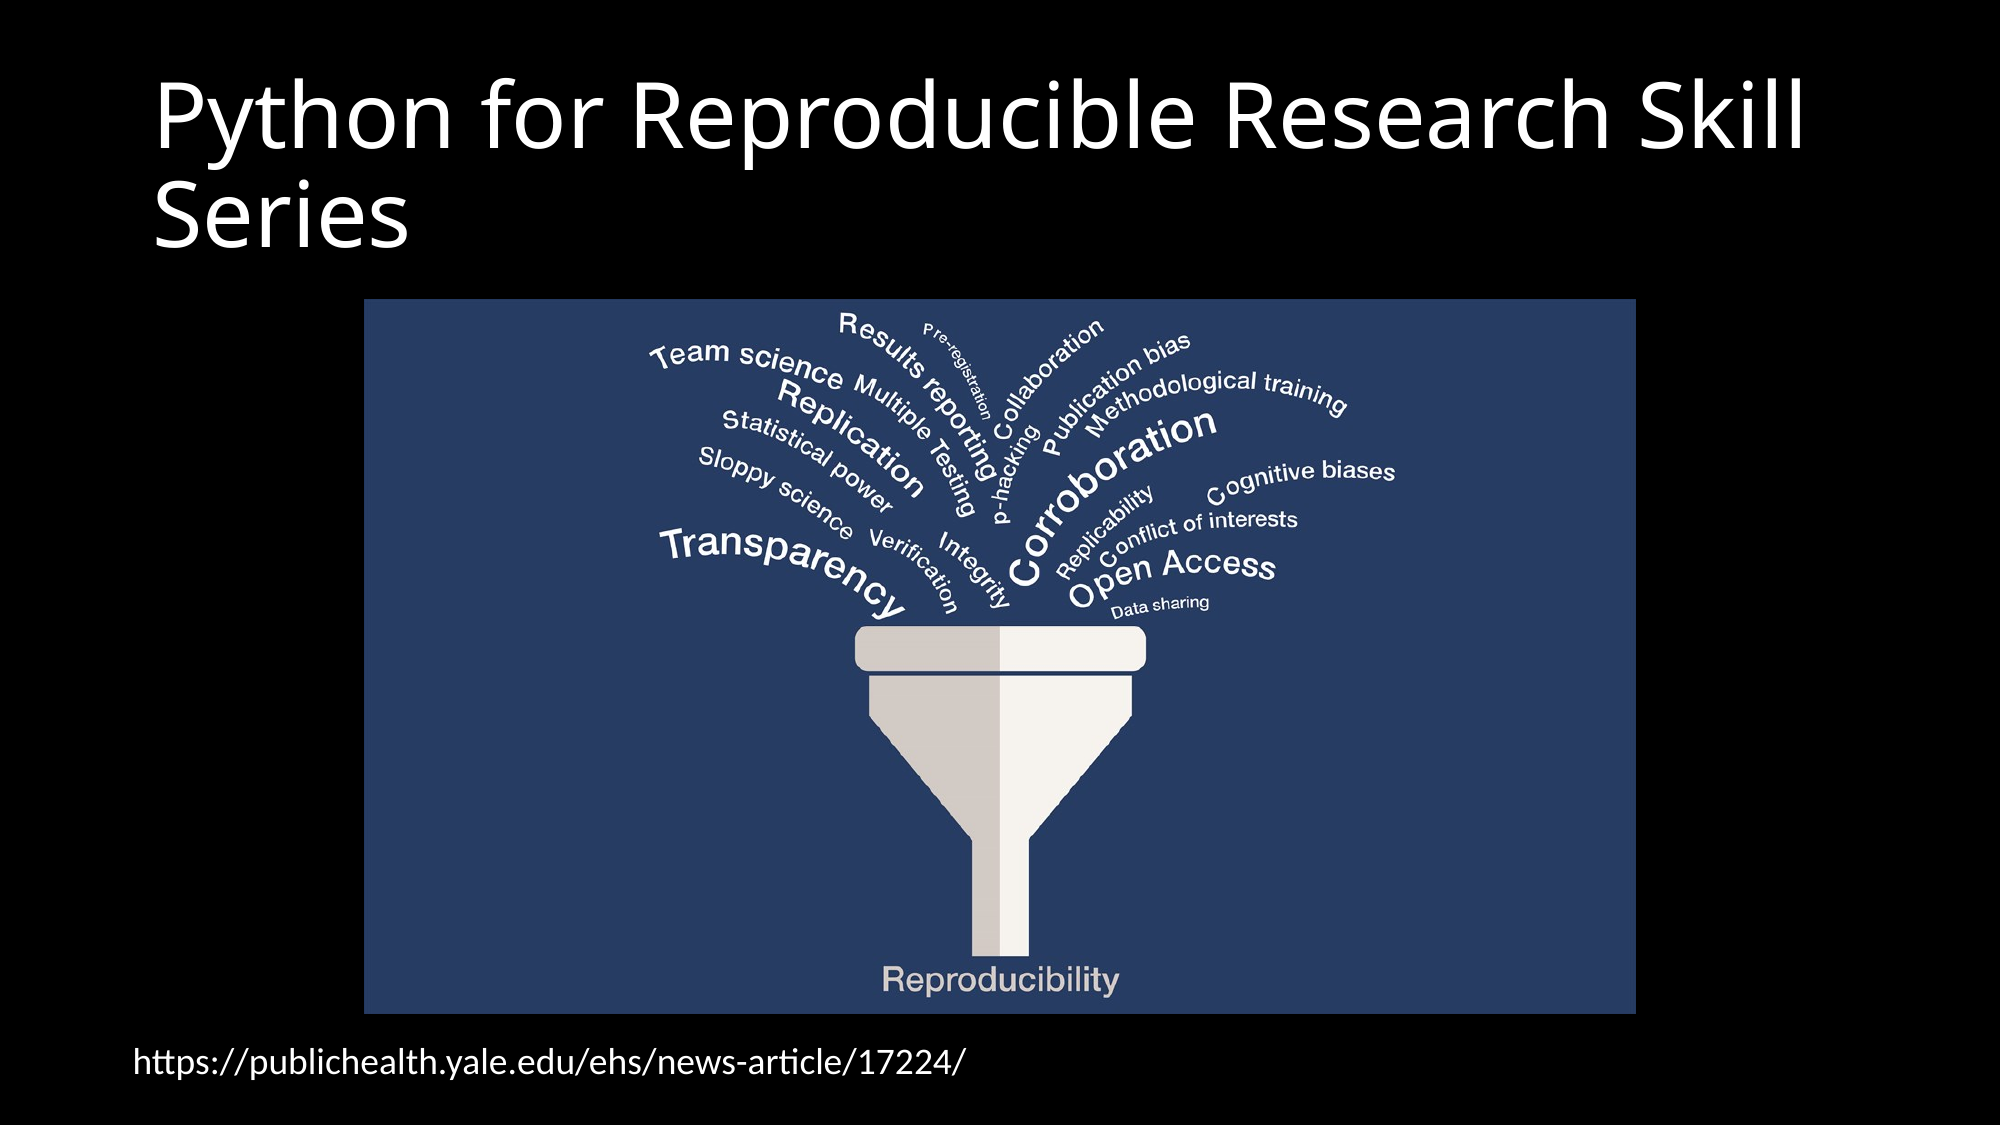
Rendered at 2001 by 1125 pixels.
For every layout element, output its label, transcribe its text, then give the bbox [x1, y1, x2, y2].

text_box https://publichealth.yale.edu/ehs/news-article/17224/ [117, 1029, 1846, 1090]
title Python for Reproducible Research Skill Series [137, 59, 1863, 278]
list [364, 299, 1636, 1014]
